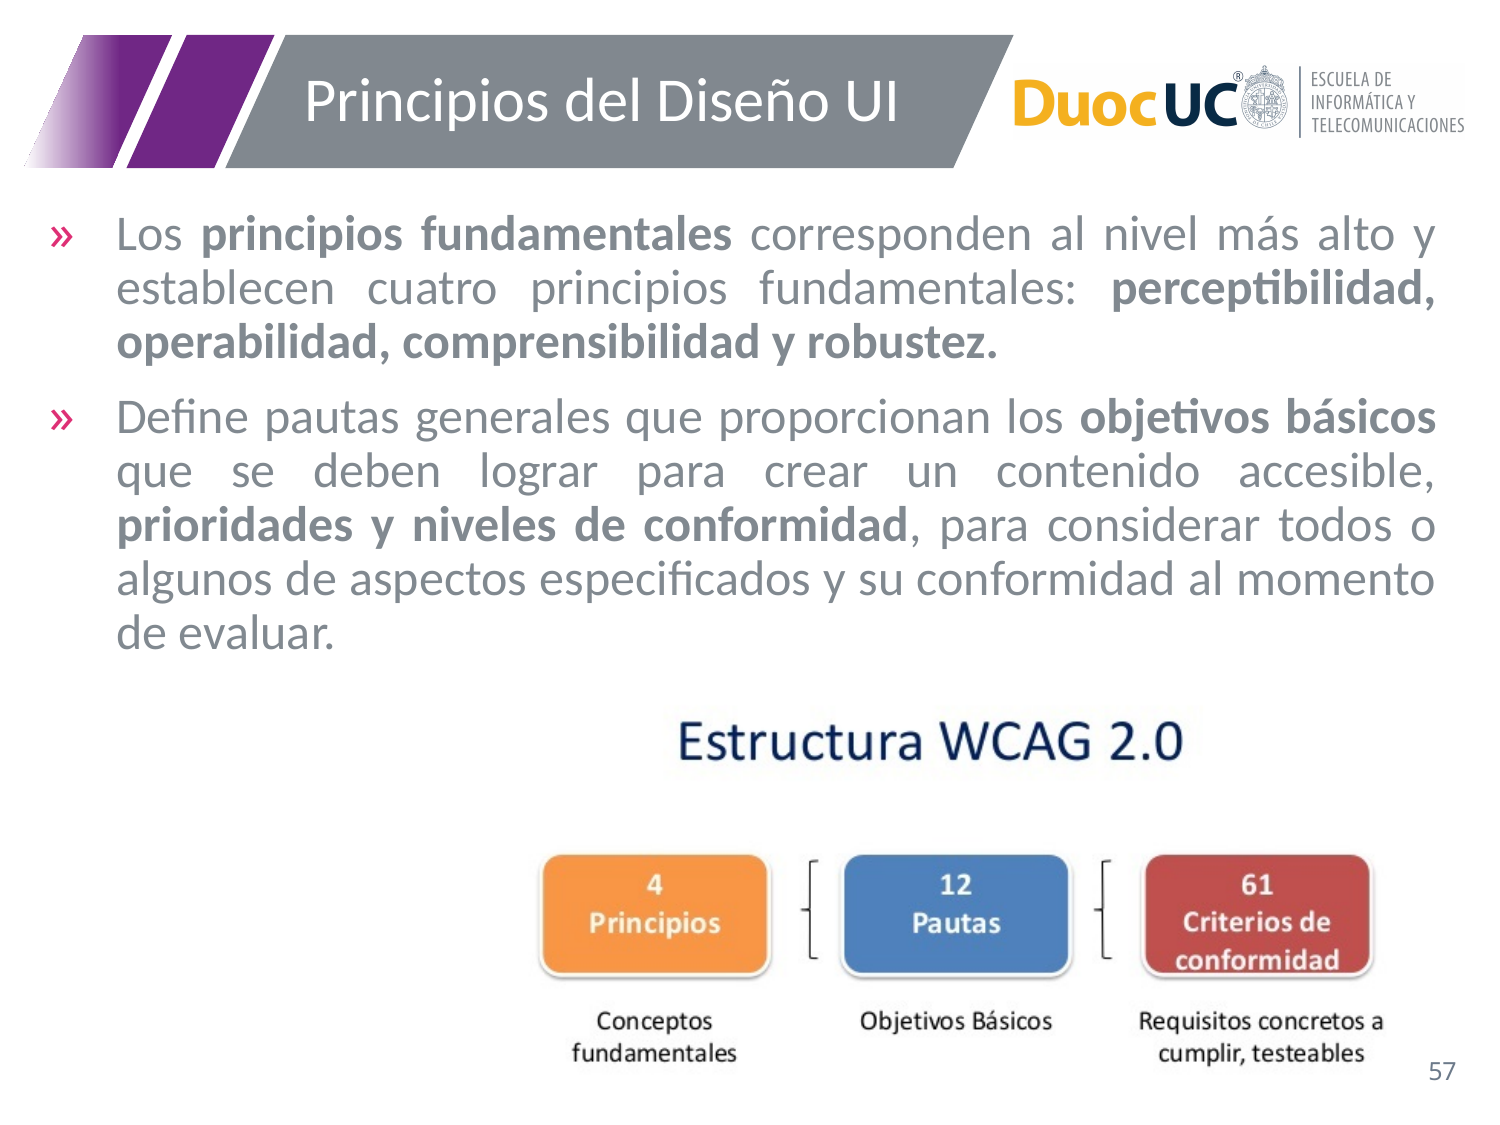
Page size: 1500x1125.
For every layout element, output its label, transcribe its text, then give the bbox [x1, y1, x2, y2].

title Principios del Diseño UI [289, 34, 993, 169]
picture [468, 681, 1428, 1094]
list Los principios fundamentales corresponden al nivel más alto y establecen cuatro principios fundamentales: perceptibilidad, operabilidad, comprensibilidad y robustez. Define pautas generales que proporcionan los objetivos básicos que se deben lograr para crear un contenido accesible, prioridades y niveles de conformidad, para considerar todos o algunos de aspectos especificados y su conformidad al momento de evaluar. [26, 199, 1452, 1043]
picture [1013, 63, 1465, 140]
